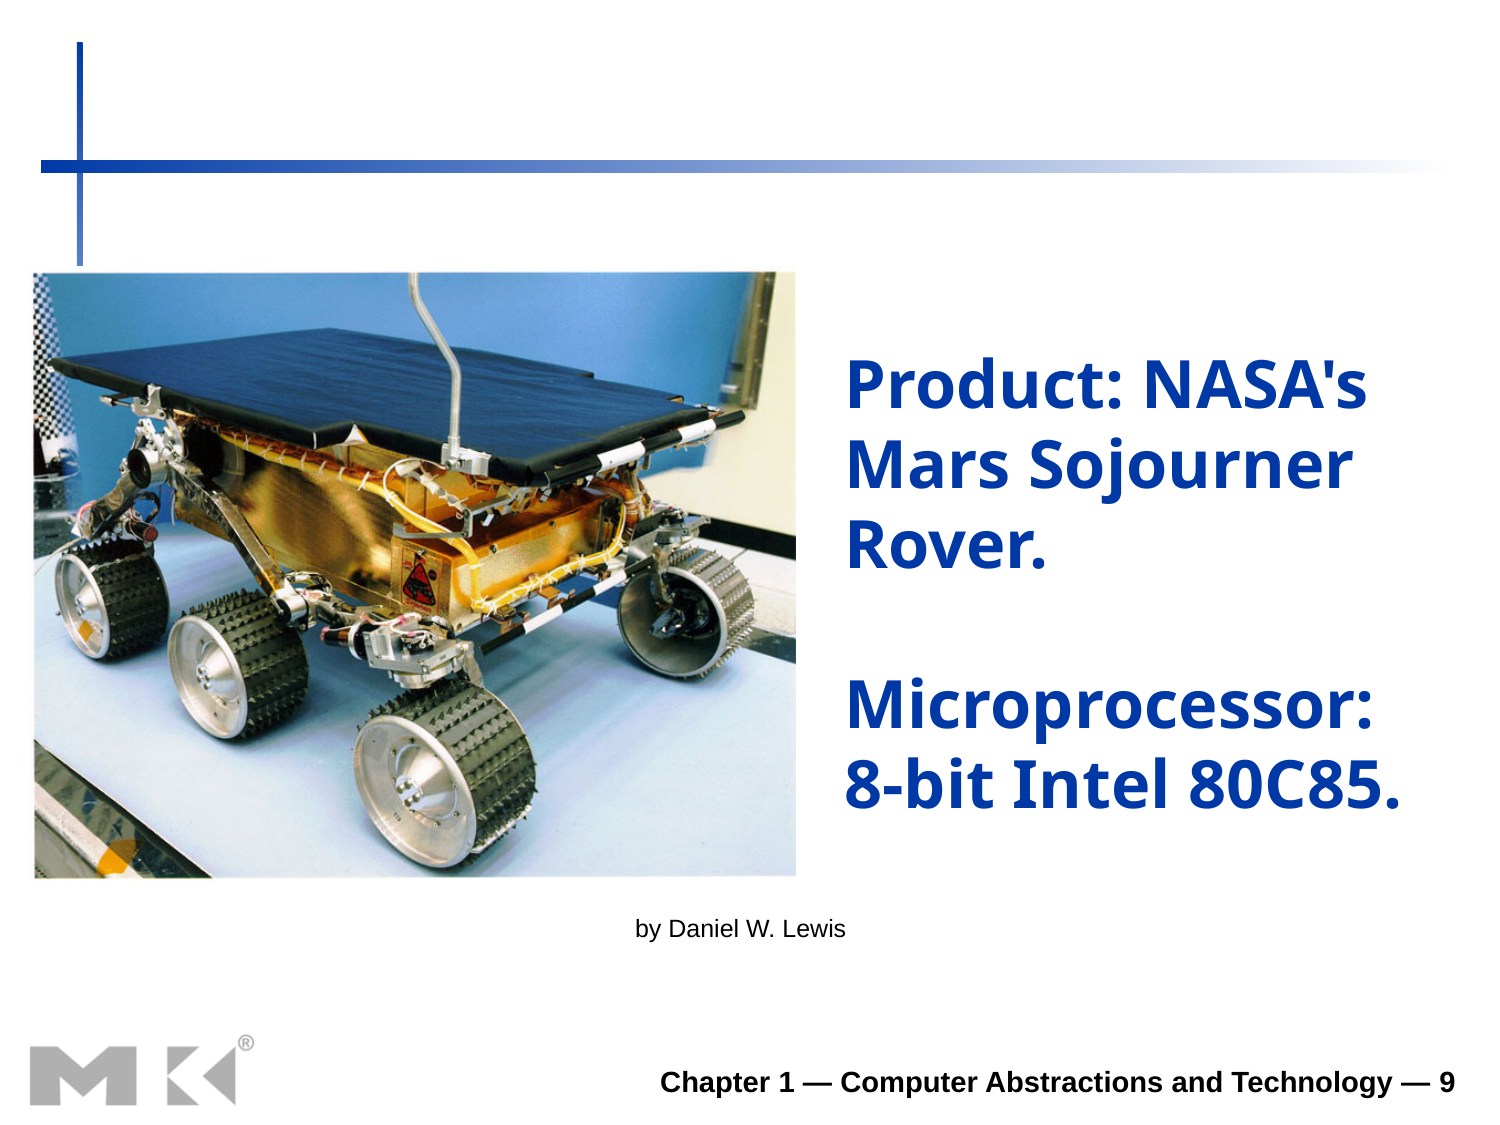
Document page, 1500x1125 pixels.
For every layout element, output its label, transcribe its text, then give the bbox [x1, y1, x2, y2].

picture [29, 1034, 255, 1106]
footer Chapter 1 — Computer Abstractions and Technology — 9 [277, 1046, 1471, 1106]
title Product: NASA's Mars Sojourner Rover. Microprocessor: 8-bit Intel 80C85. [829, 334, 1480, 830]
text_box by Daniel W. Lewis [620, 904, 862, 950]
picture [29, 266, 796, 882]
